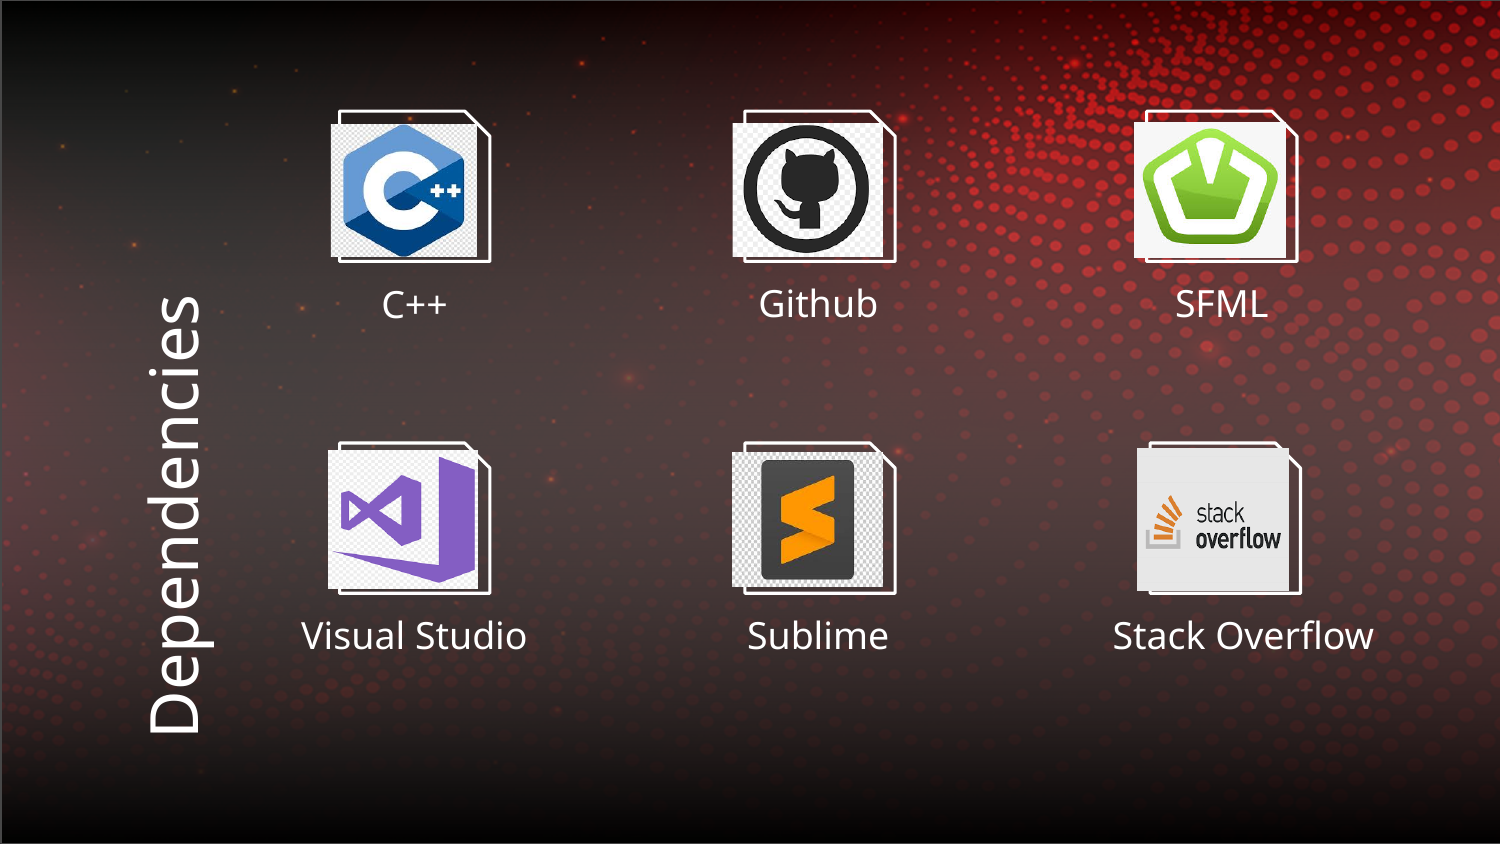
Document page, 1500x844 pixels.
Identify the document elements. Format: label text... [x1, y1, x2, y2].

picture [732, 452, 884, 587]
picture [328, 450, 478, 590]
picture [1134, 122, 1286, 258]
text_box [339, 443, 470, 448]
text_box [885, 459, 896, 594]
text_box [744, 443, 879, 451]
text_box [744, 111, 880, 121]
text_box [1293, 461, 1301, 594]
picture [330, 124, 478, 257]
subtitle Github [657, 265, 980, 310]
picture [2, 1, 1500, 77]
subtitle Stack Overflow [1060, 596, 1427, 642]
text_box [1289, 130, 1297, 262]
text_box [481, 461, 490, 594]
text_box [339, 111, 477, 123]
title Dependencies [116, 88, 226, 755]
text_box [1146, 111, 1282, 121]
subtitle SFML [1060, 265, 1383, 310]
subtitle Visual Studio [253, 597, 576, 642]
subtitle Sublime [657, 597, 980, 642]
text_box [885, 128, 896, 262]
text_box [480, 127, 490, 262]
subtitle C++ [253, 265, 576, 311]
picture [1137, 448, 1289, 592]
picture [732, 122, 884, 257]
